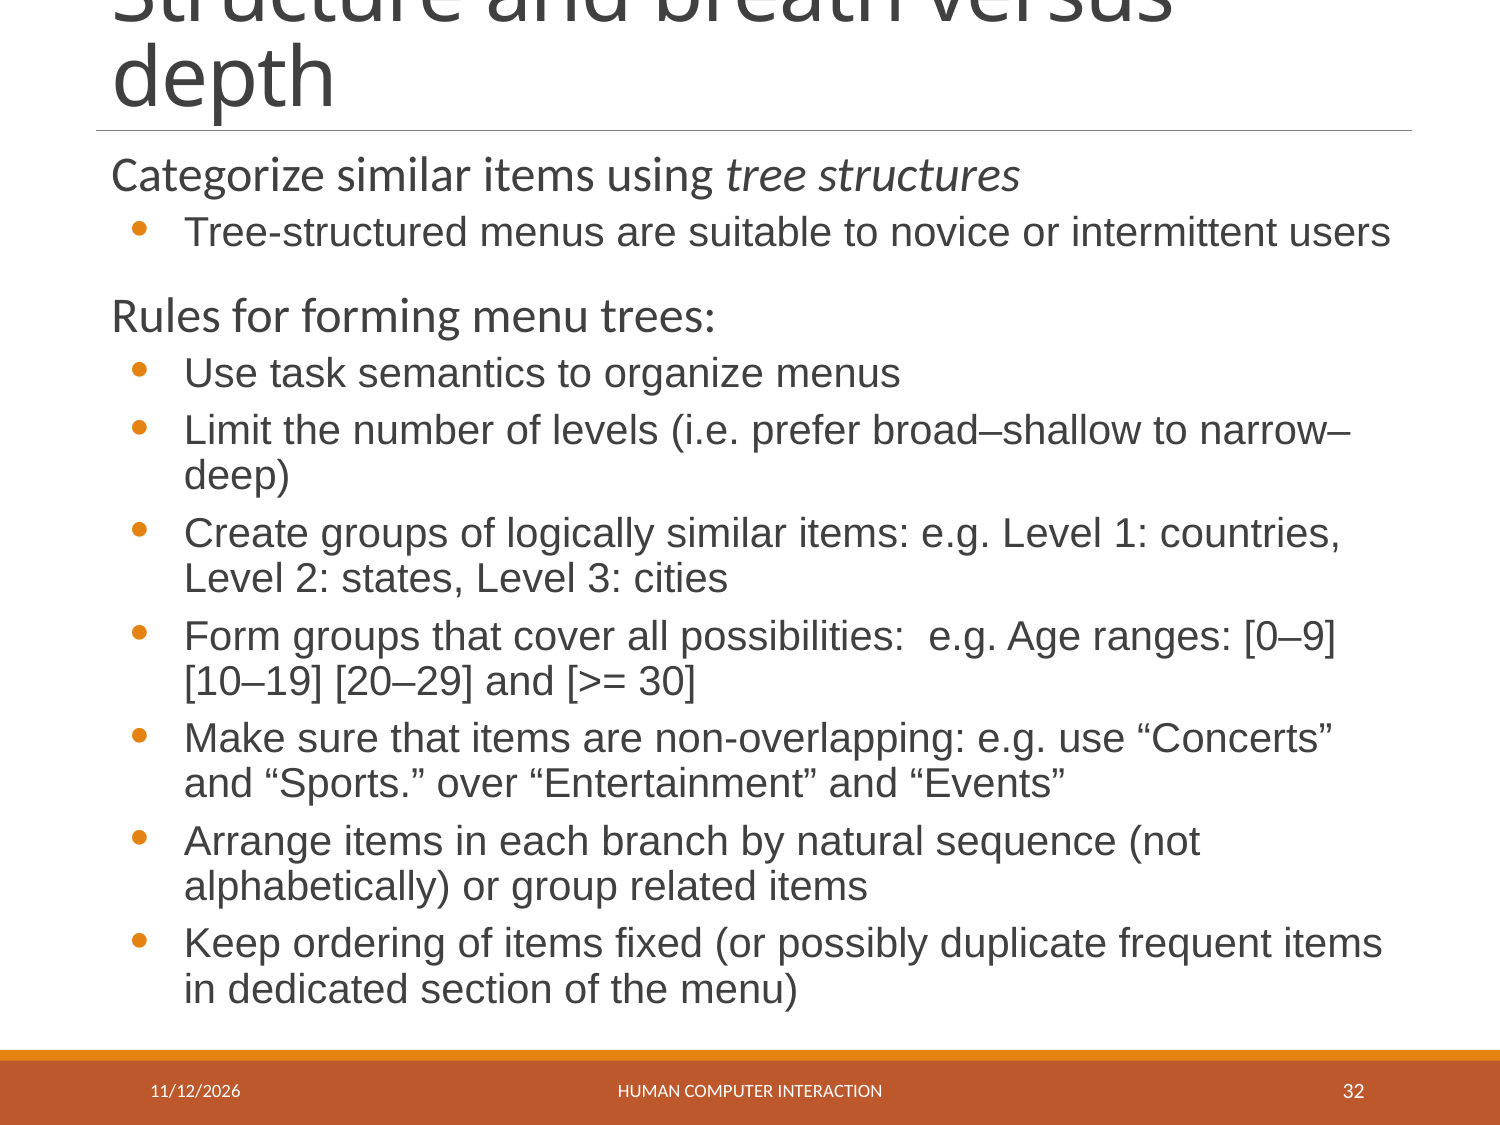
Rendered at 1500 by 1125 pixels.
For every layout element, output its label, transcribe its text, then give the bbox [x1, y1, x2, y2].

slide_number 32 [1218, 1059, 1380, 1120]
list Categorize similar items using tree structures Tree-structured menus are suitable to novice or intermittent users Rules for forming menu trees: Use task semantics to organize menus Limit the number of levels (i.e. prefer broad–shallow to narrow–deep) Create groups of logically similar items: e.g. Level 1: countries, Level 2: states, Level 3: cities Form groups that cover all possibilities: e.g. Age ranges: [0–9] [10–19] [20–29] and [>= 30] Make sure that items are non-overlapping: e.g. use “Concerts” and “Sports.” over “Entertainment” and “Events” Arrange items in each branch by natural sequence (not alphabetically) or group related items Keep ordering of items fixed (or possibly duplicate frequent items in dedicated section of the menu) [96, 140, 1413, 1034]
footer Human Computer Interaction [453, 1059, 1047, 1120]
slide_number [135, 1059, 440, 1120]
title Structure and breath versus depth [96, 19, 1413, 131]
